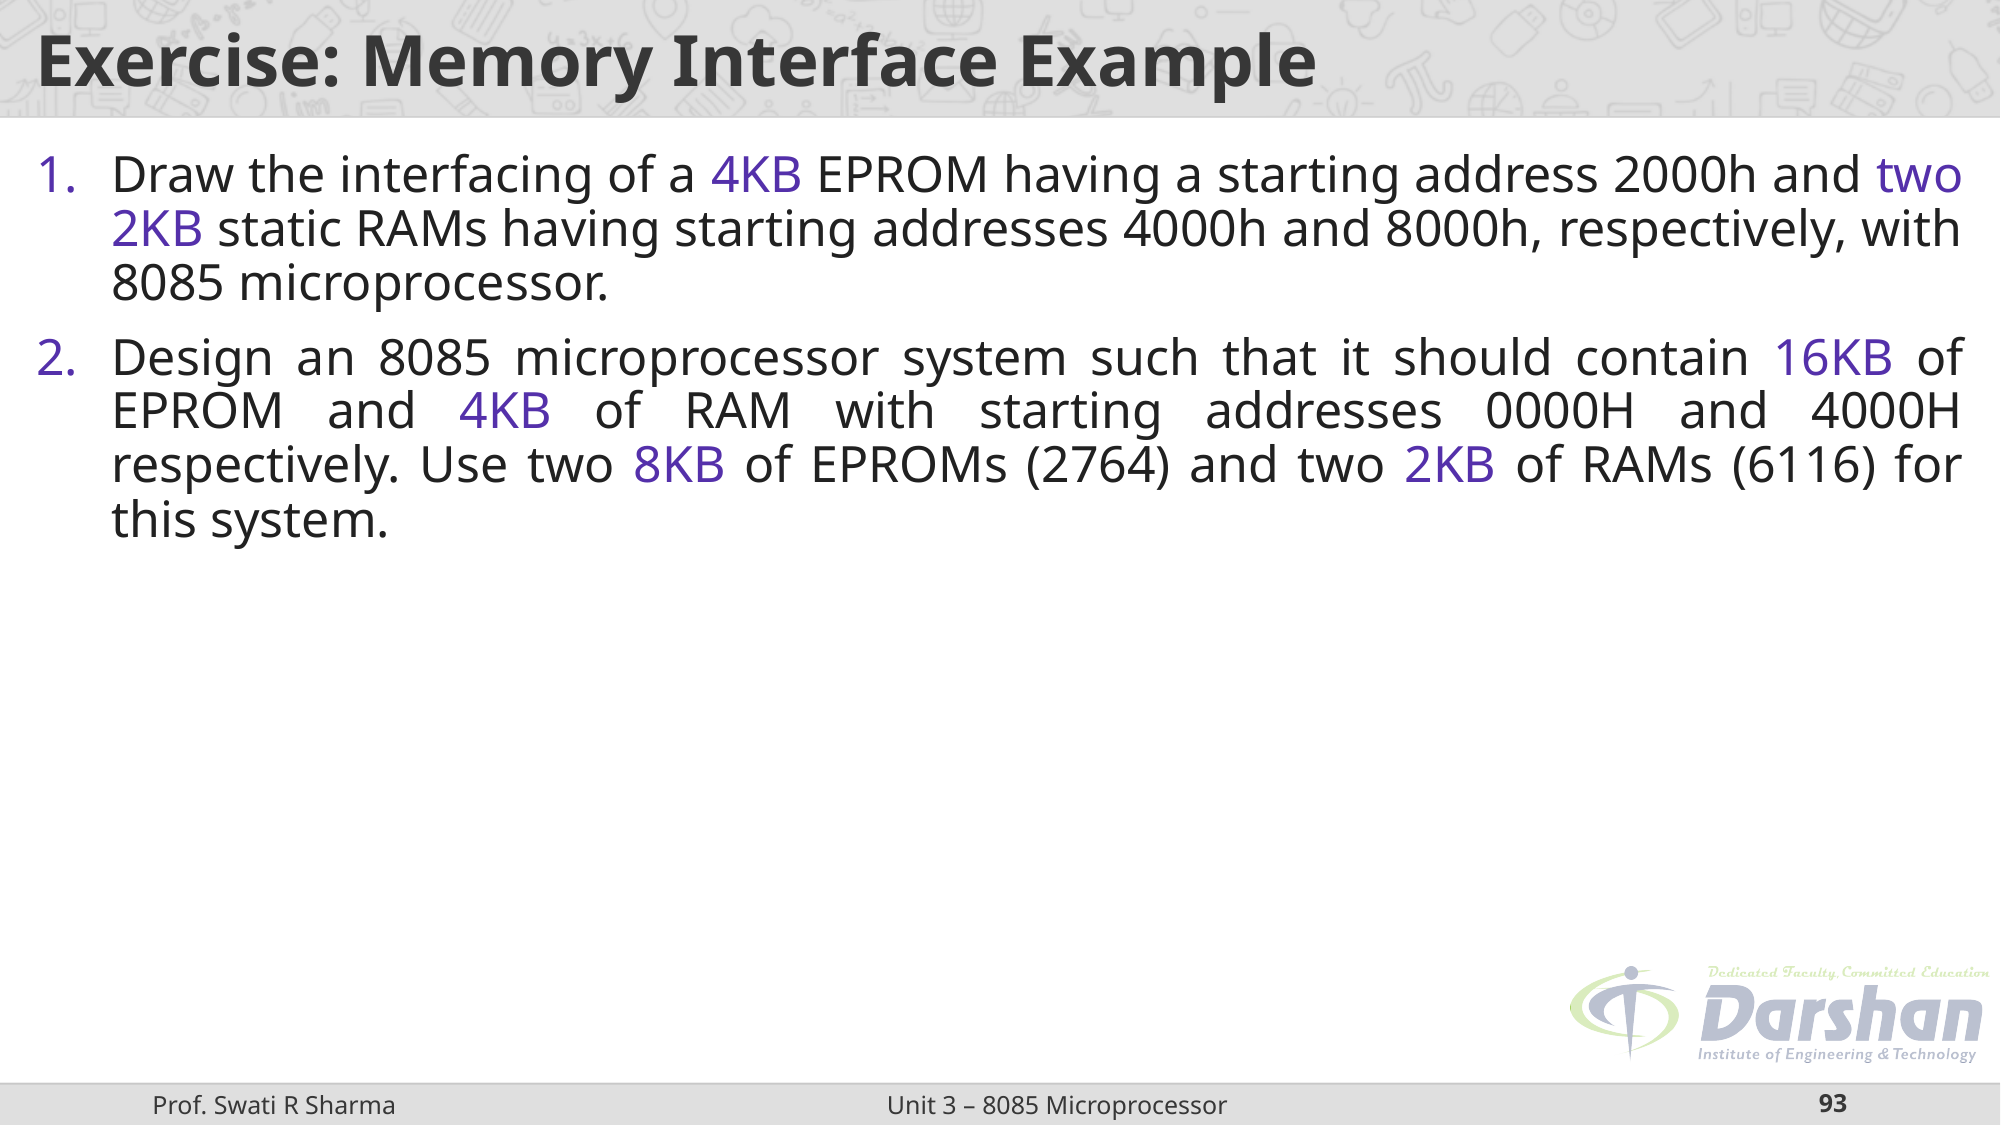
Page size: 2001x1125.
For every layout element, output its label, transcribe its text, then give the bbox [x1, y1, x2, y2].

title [0, 0, 2000, 117]
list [21, 141, 1979, 1059]
table_cell 15 [1570, 966, 1990, 1063]
